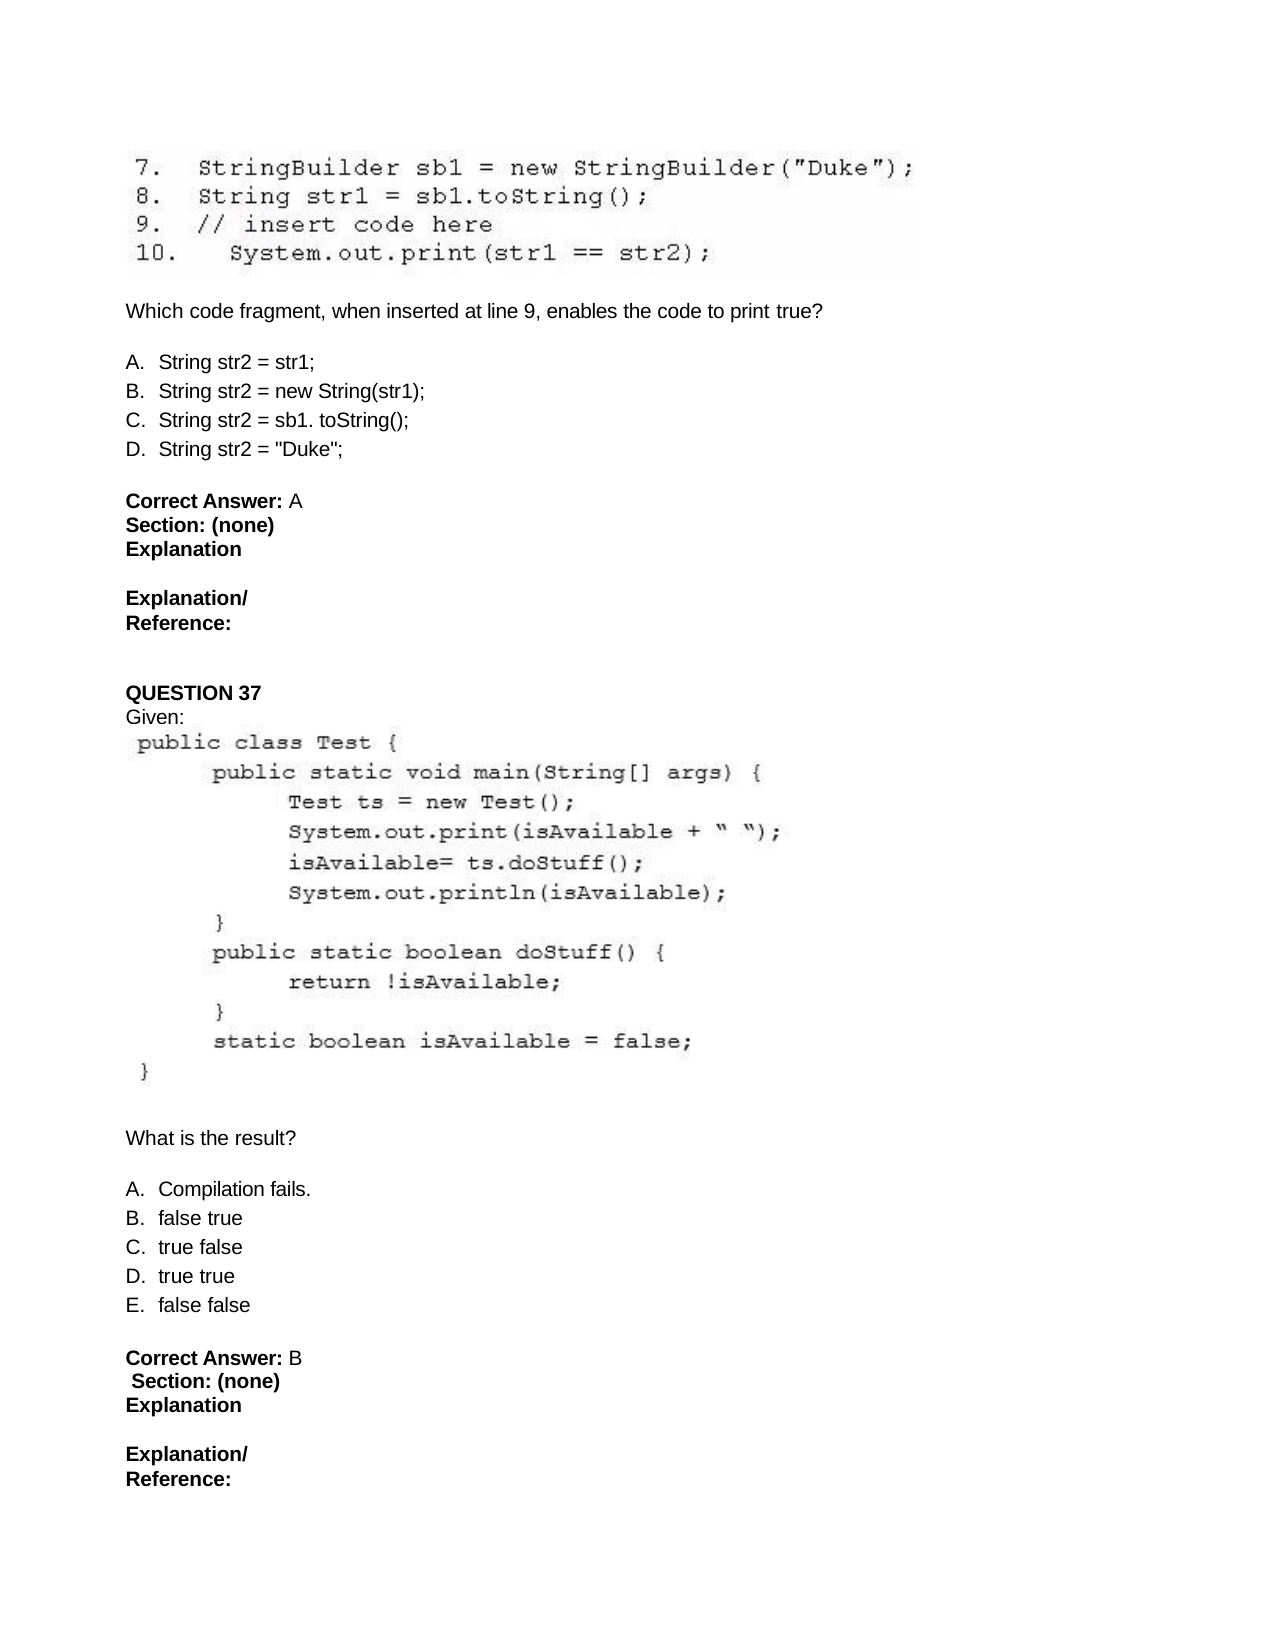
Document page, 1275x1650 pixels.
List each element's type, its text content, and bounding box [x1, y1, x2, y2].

text_box What is the result? Compilation fails. false true true false true true false false Correct Answer: B Section: (none) Explanation Explanation/Reference: [123, 1122, 359, 1491]
text_box [127, 150, 920, 276]
text_box [127, 724, 790, 1087]
text_box Which code fragment, when inserted at line 9, enables the code to print true? String str2 = str1; String str2 = new String(str1); String str2 = sb1. toString(); String str2 = "Duke"; Correct Answer: A Section: (none) Explanation Explanation/Reference: QUESTION 37 Given: [123, 295, 836, 729]
